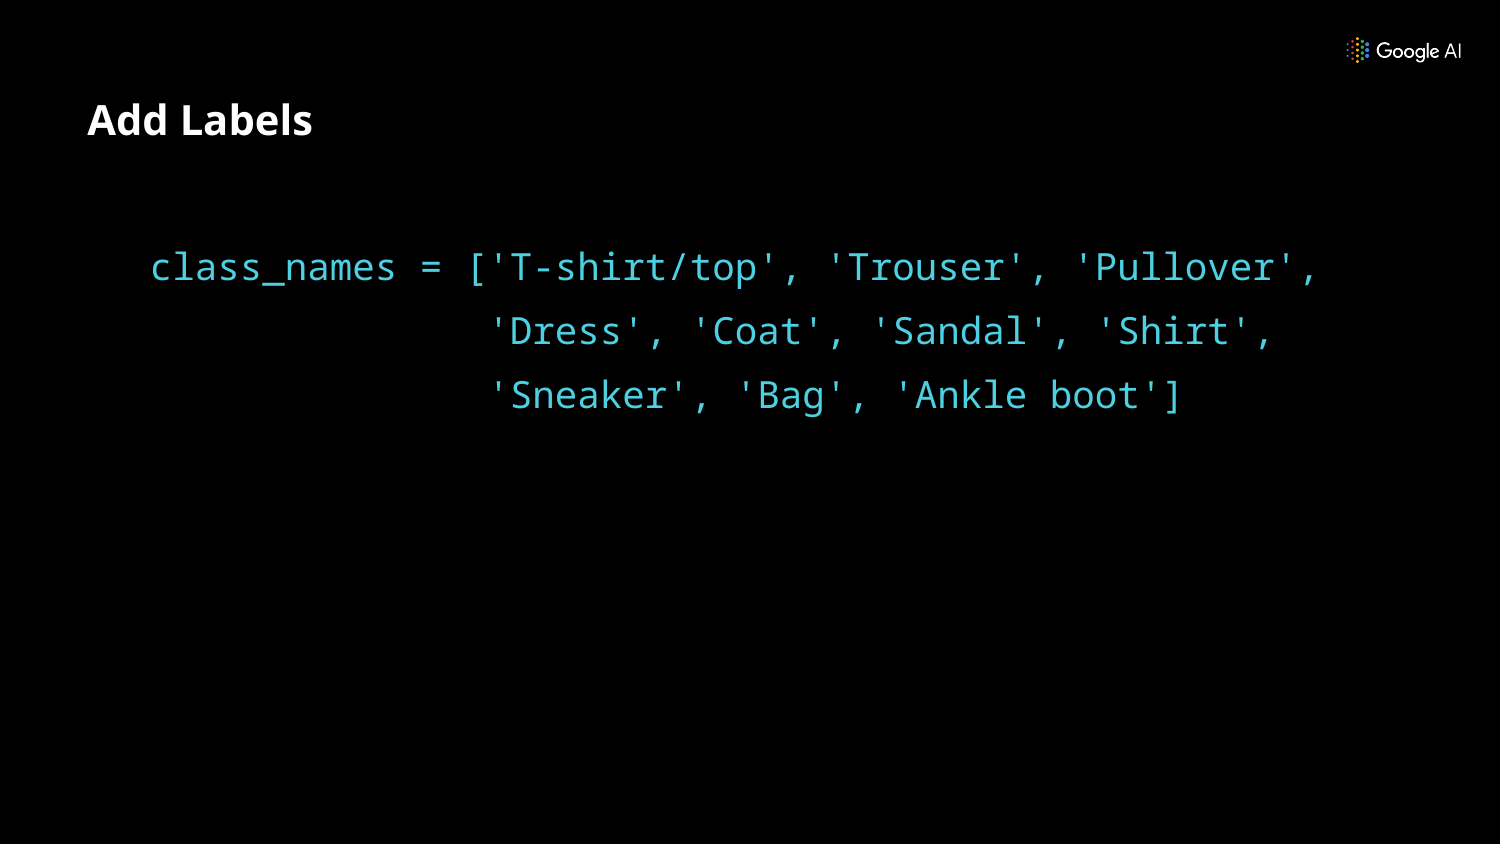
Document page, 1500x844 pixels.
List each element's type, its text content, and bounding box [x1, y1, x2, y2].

title Add Labels [72, 85, 1311, 154]
picture [1335, 21, 1472, 70]
text_box class_names = ['T-shirt/top', 'Trouser', 'Pullover', 'Dress', 'Coat', 'Sandal', 'Shirt', 'Sneaker', 'Bag', 'Ankle boot'] [72, 209, 1450, 436]
